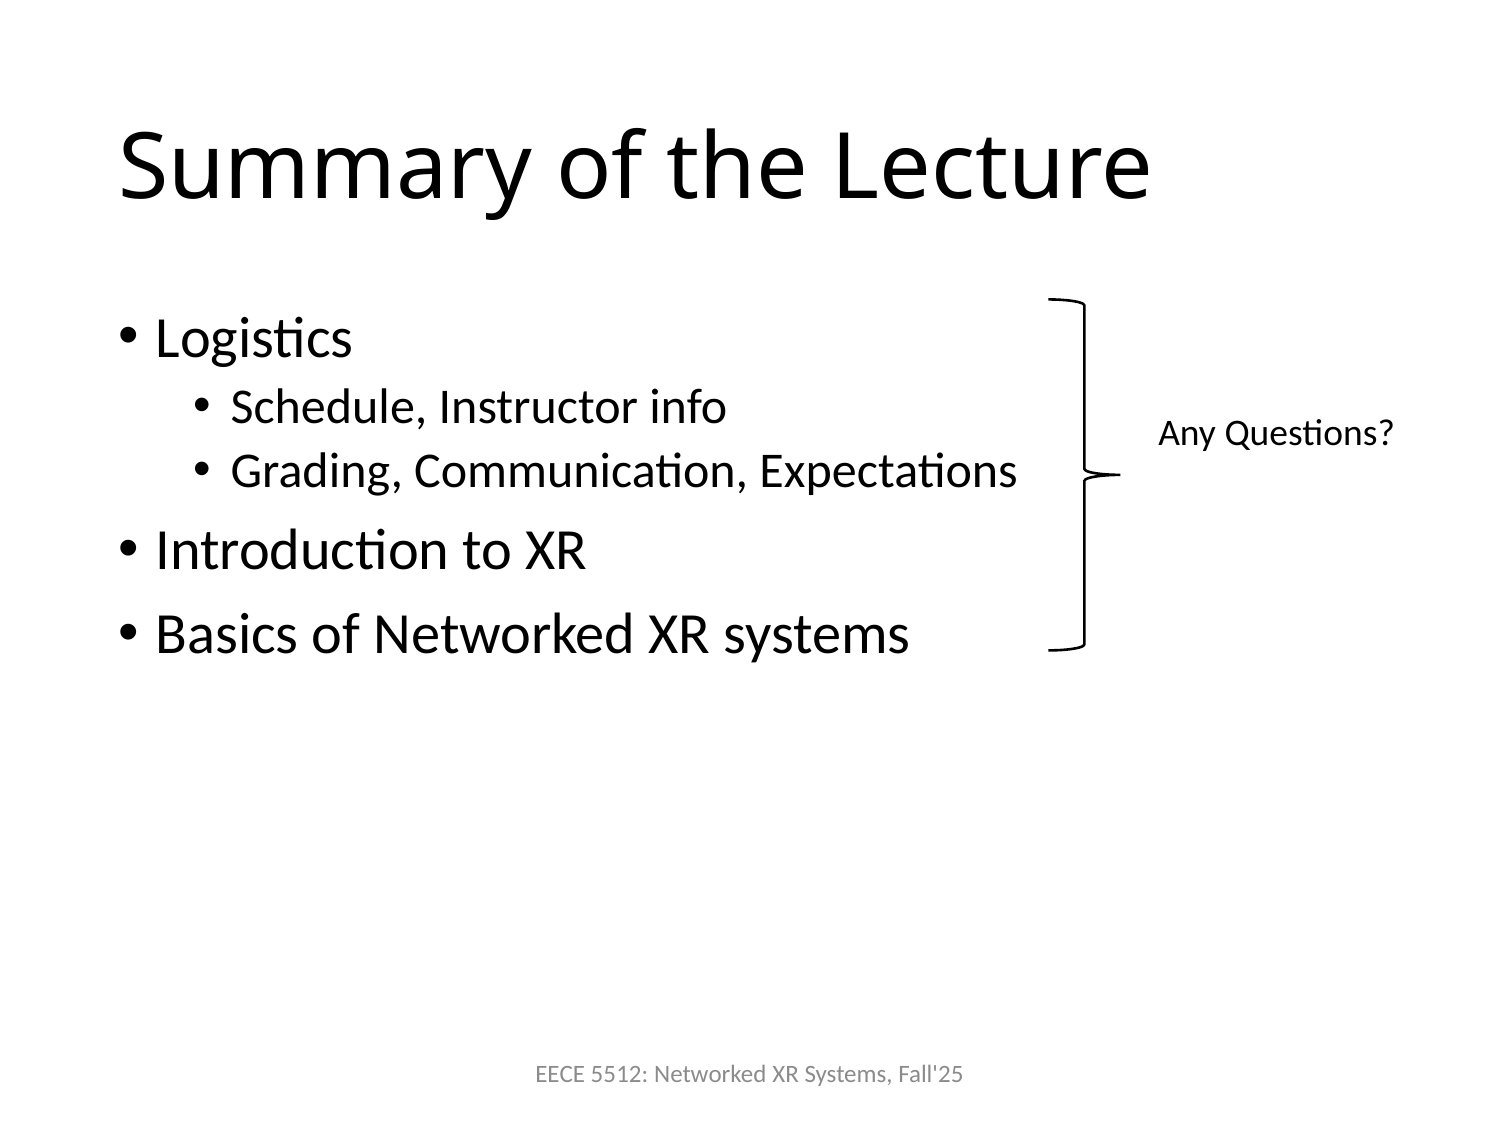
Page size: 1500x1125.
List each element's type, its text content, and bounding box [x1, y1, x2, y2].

title Summary of the Lecture [103, 59, 1397, 278]
text_box Any Questions? [1143, 400, 1411, 461]
text_box Logistics Schedule, Instructor info Grading, Communication, Expectations Introduction to XR Basics of Networked XR systems [103, 299, 1397, 963]
text_box [1048, 298, 1121, 651]
footer EECE 5512: Networked XR Systems, Fall'25 [496, 1042, 1004, 1103]
